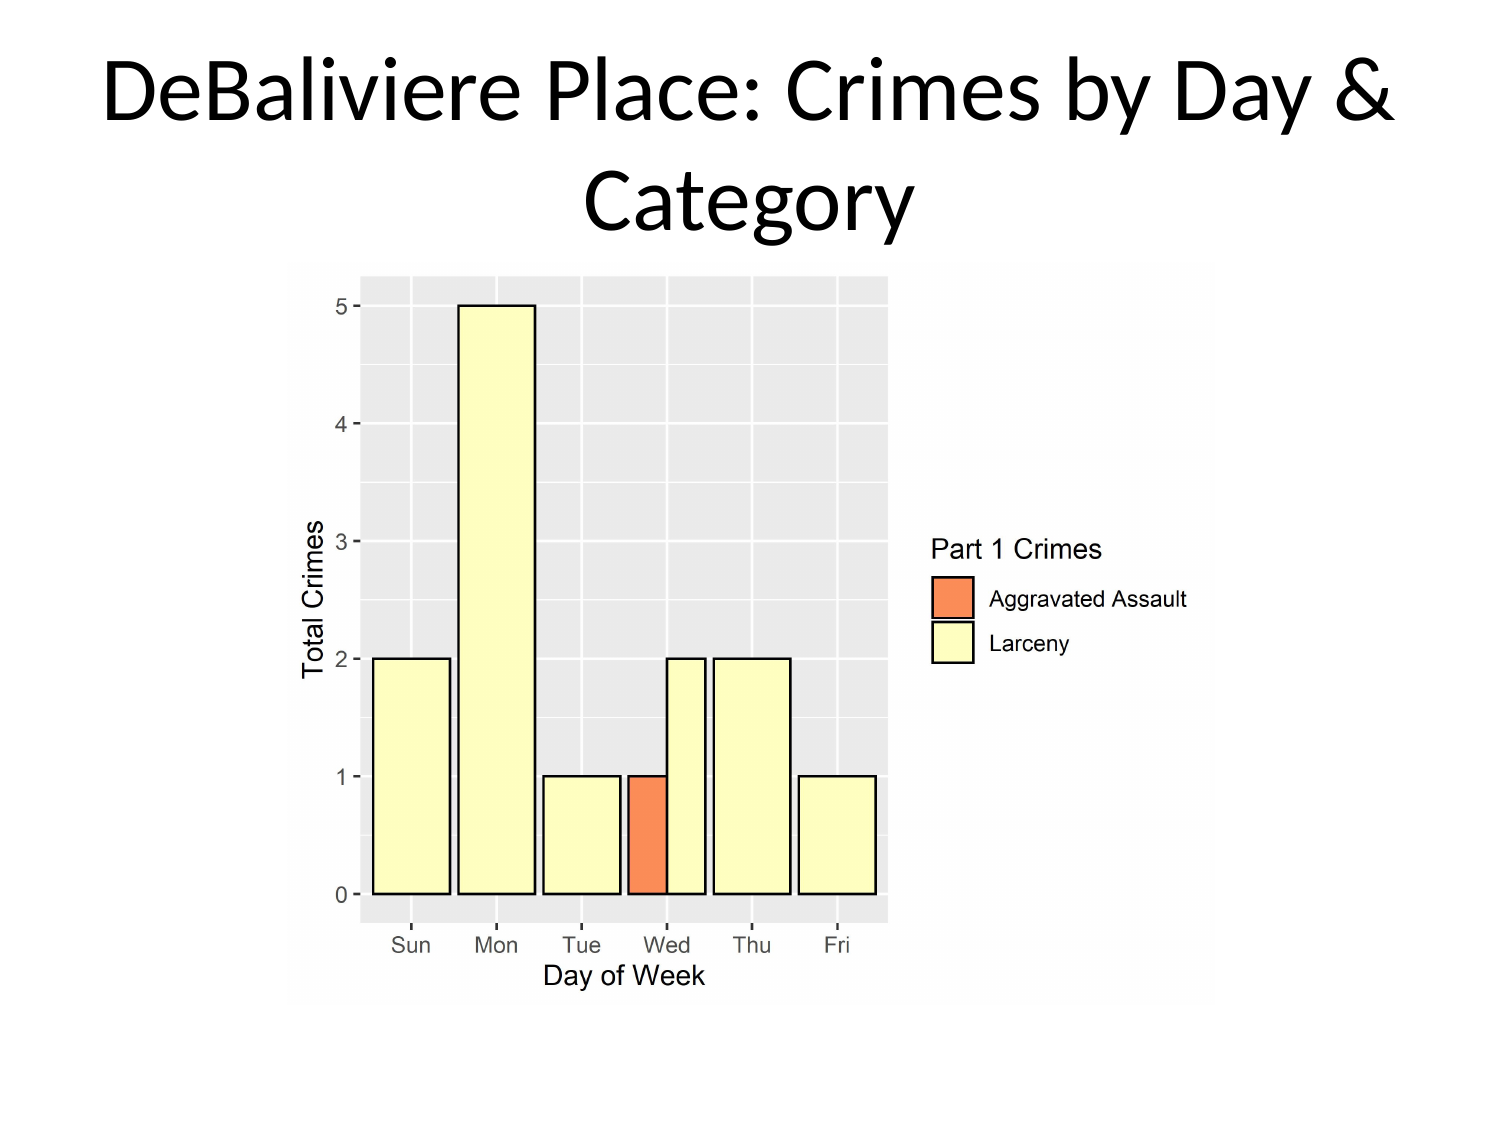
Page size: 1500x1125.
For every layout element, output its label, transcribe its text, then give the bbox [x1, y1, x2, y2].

picture [287, 262, 1215, 1005]
title DeBaliviere Place: Crimes by Day & Category [75, 45, 1425, 233]
